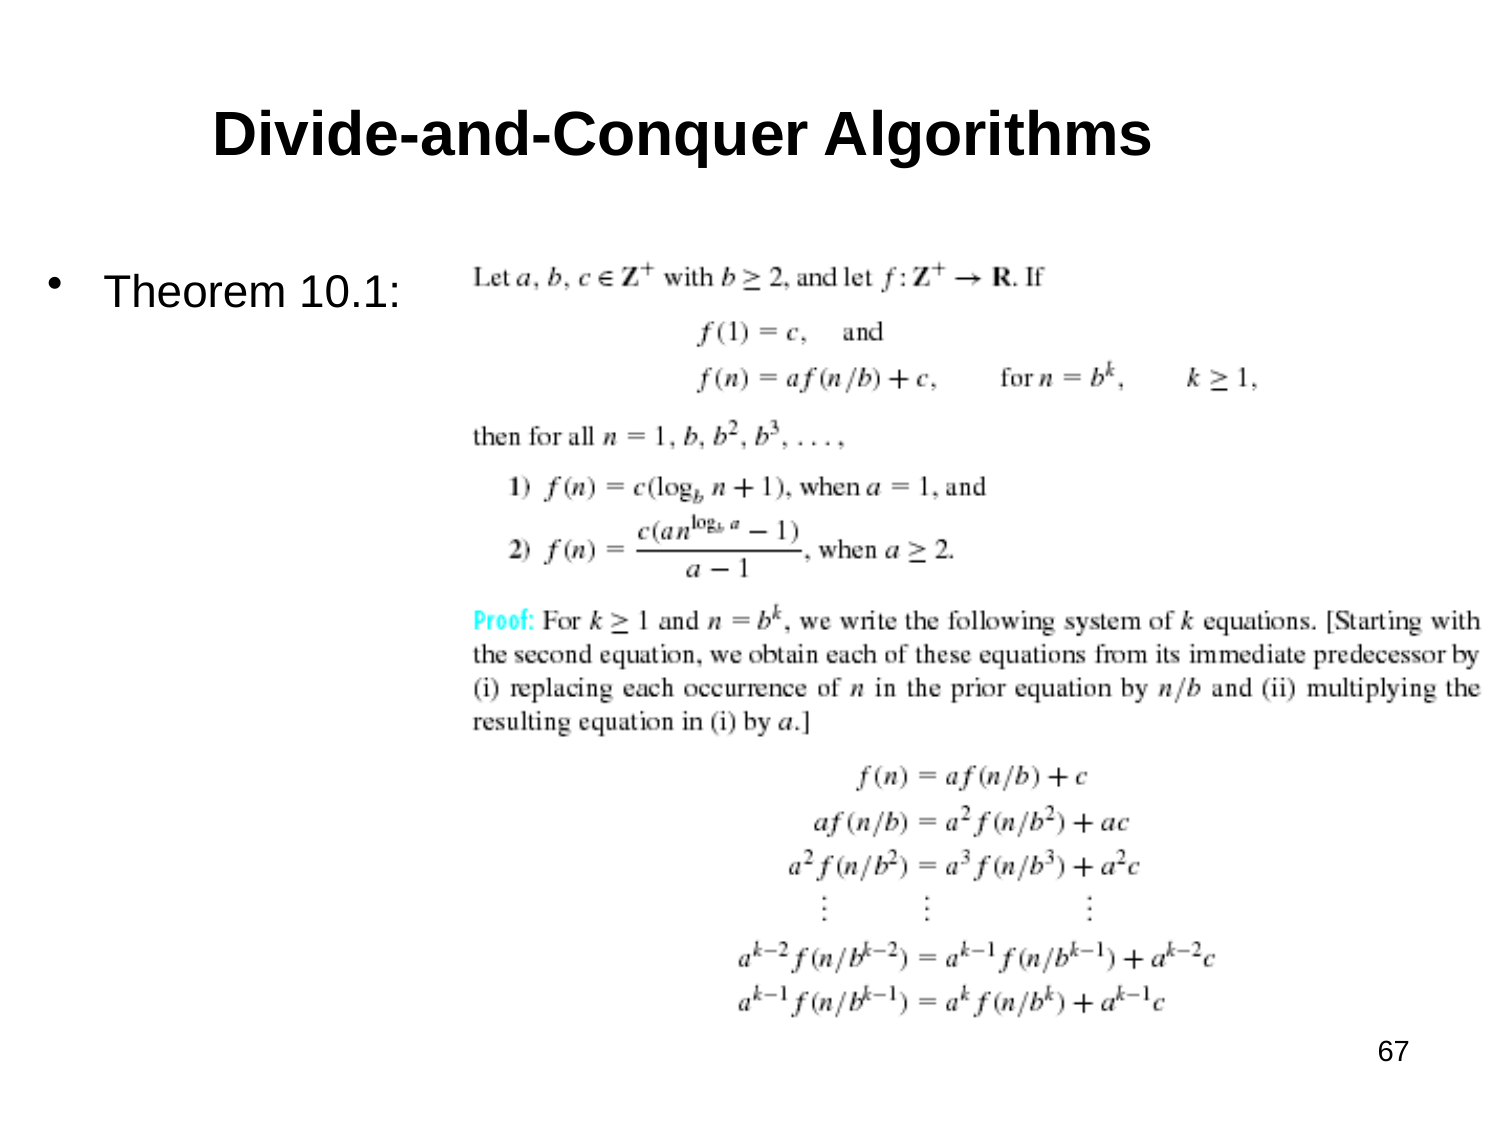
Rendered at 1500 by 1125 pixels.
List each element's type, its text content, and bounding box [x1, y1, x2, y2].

title Divide-and-Conquer Algorithms [75, 20, 1313, 233]
slide_number 67 [1074, 1028, 1425, 1103]
list Theorem 10.1: [32, 254, 695, 978]
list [442, 255, 1492, 1028]
